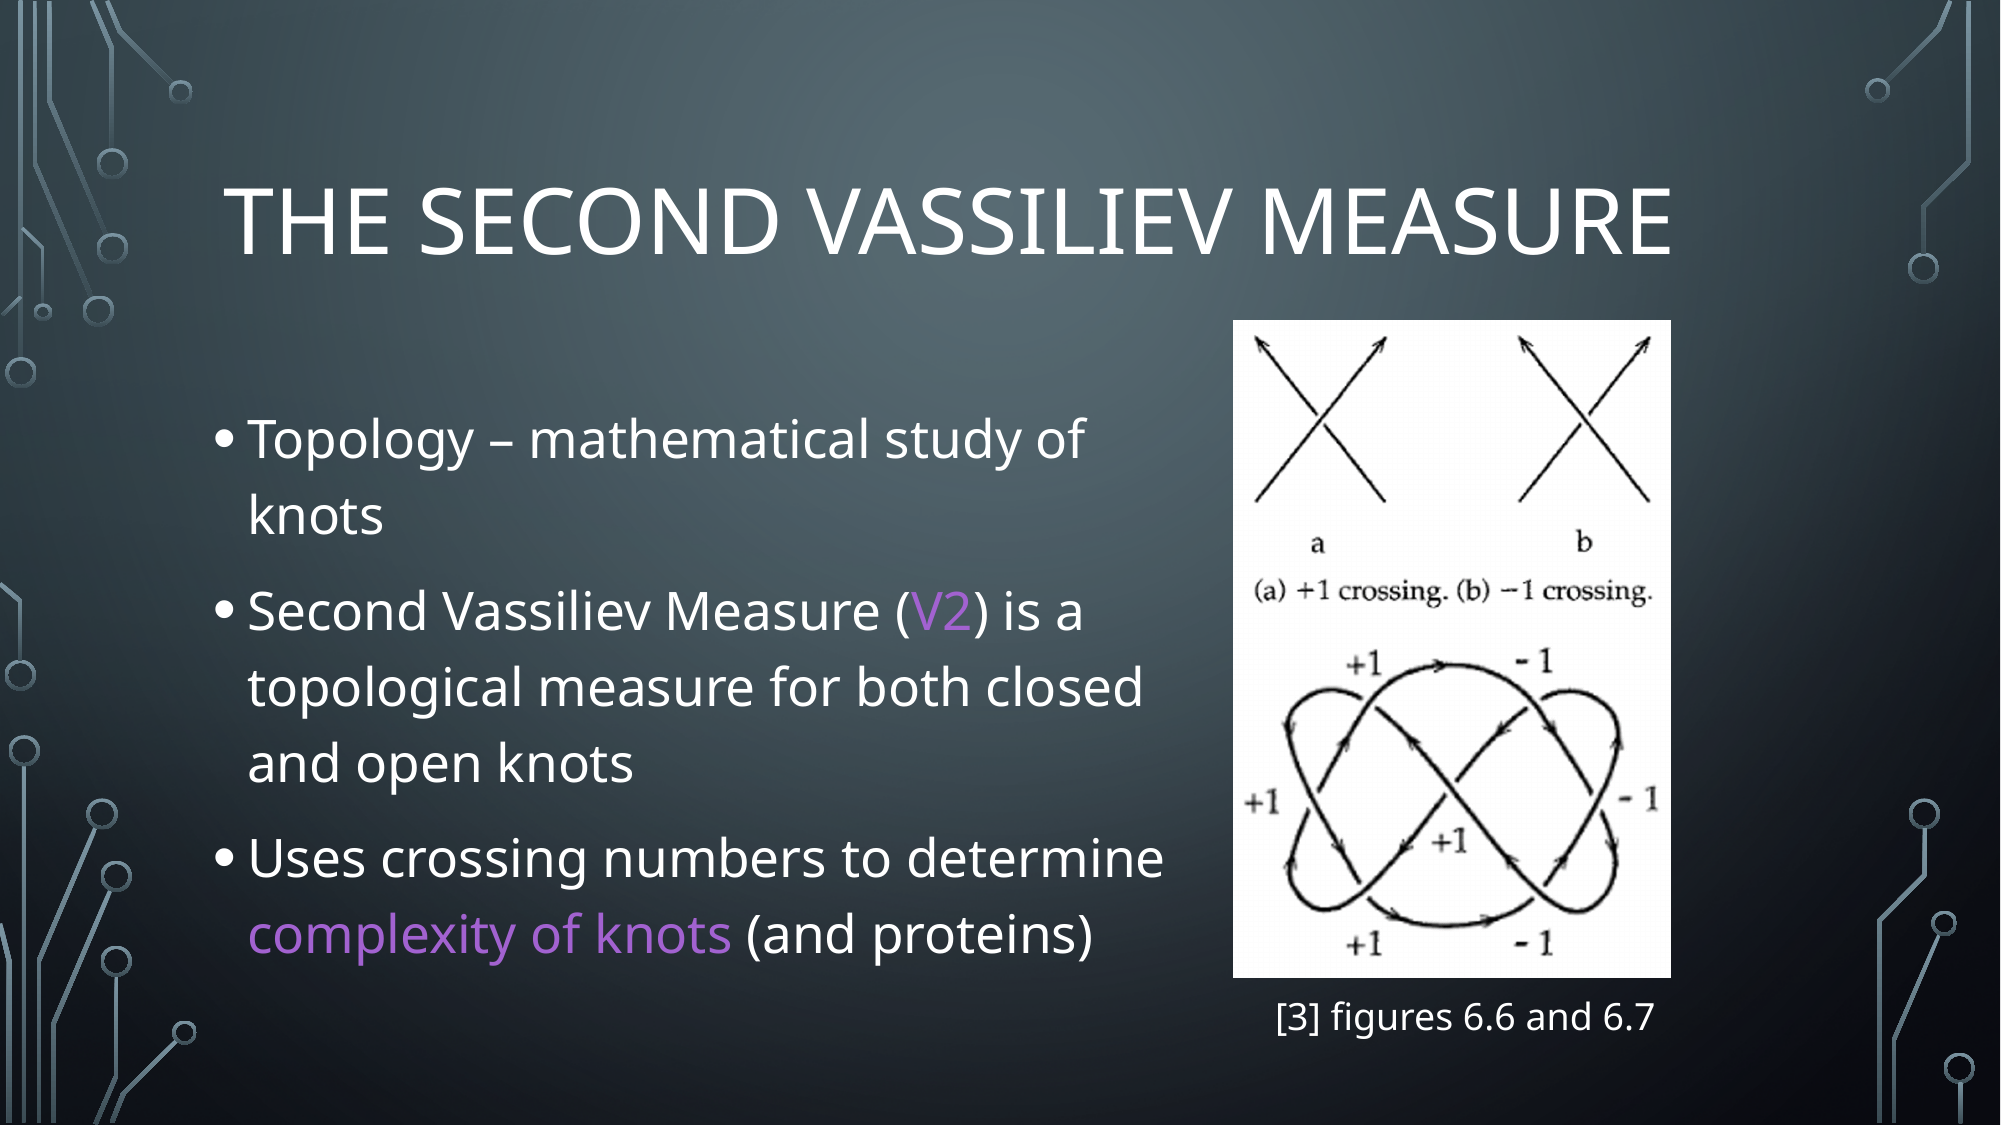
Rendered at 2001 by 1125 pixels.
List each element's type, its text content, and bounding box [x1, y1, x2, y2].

title The Second Vassiliev Measure [208, 106, 1813, 344]
list Topology – mathematical study of knots Second Vassiliev Measure (V2) is a topological measure for both closed and open knots Uses crossing numbers to determine complexity of knots (and proteins) [197, 385, 1187, 986]
text_box [3] figures 6.6 and 6.7 [1233, 985, 1671, 1046]
picture [1233, 320, 1671, 978]
